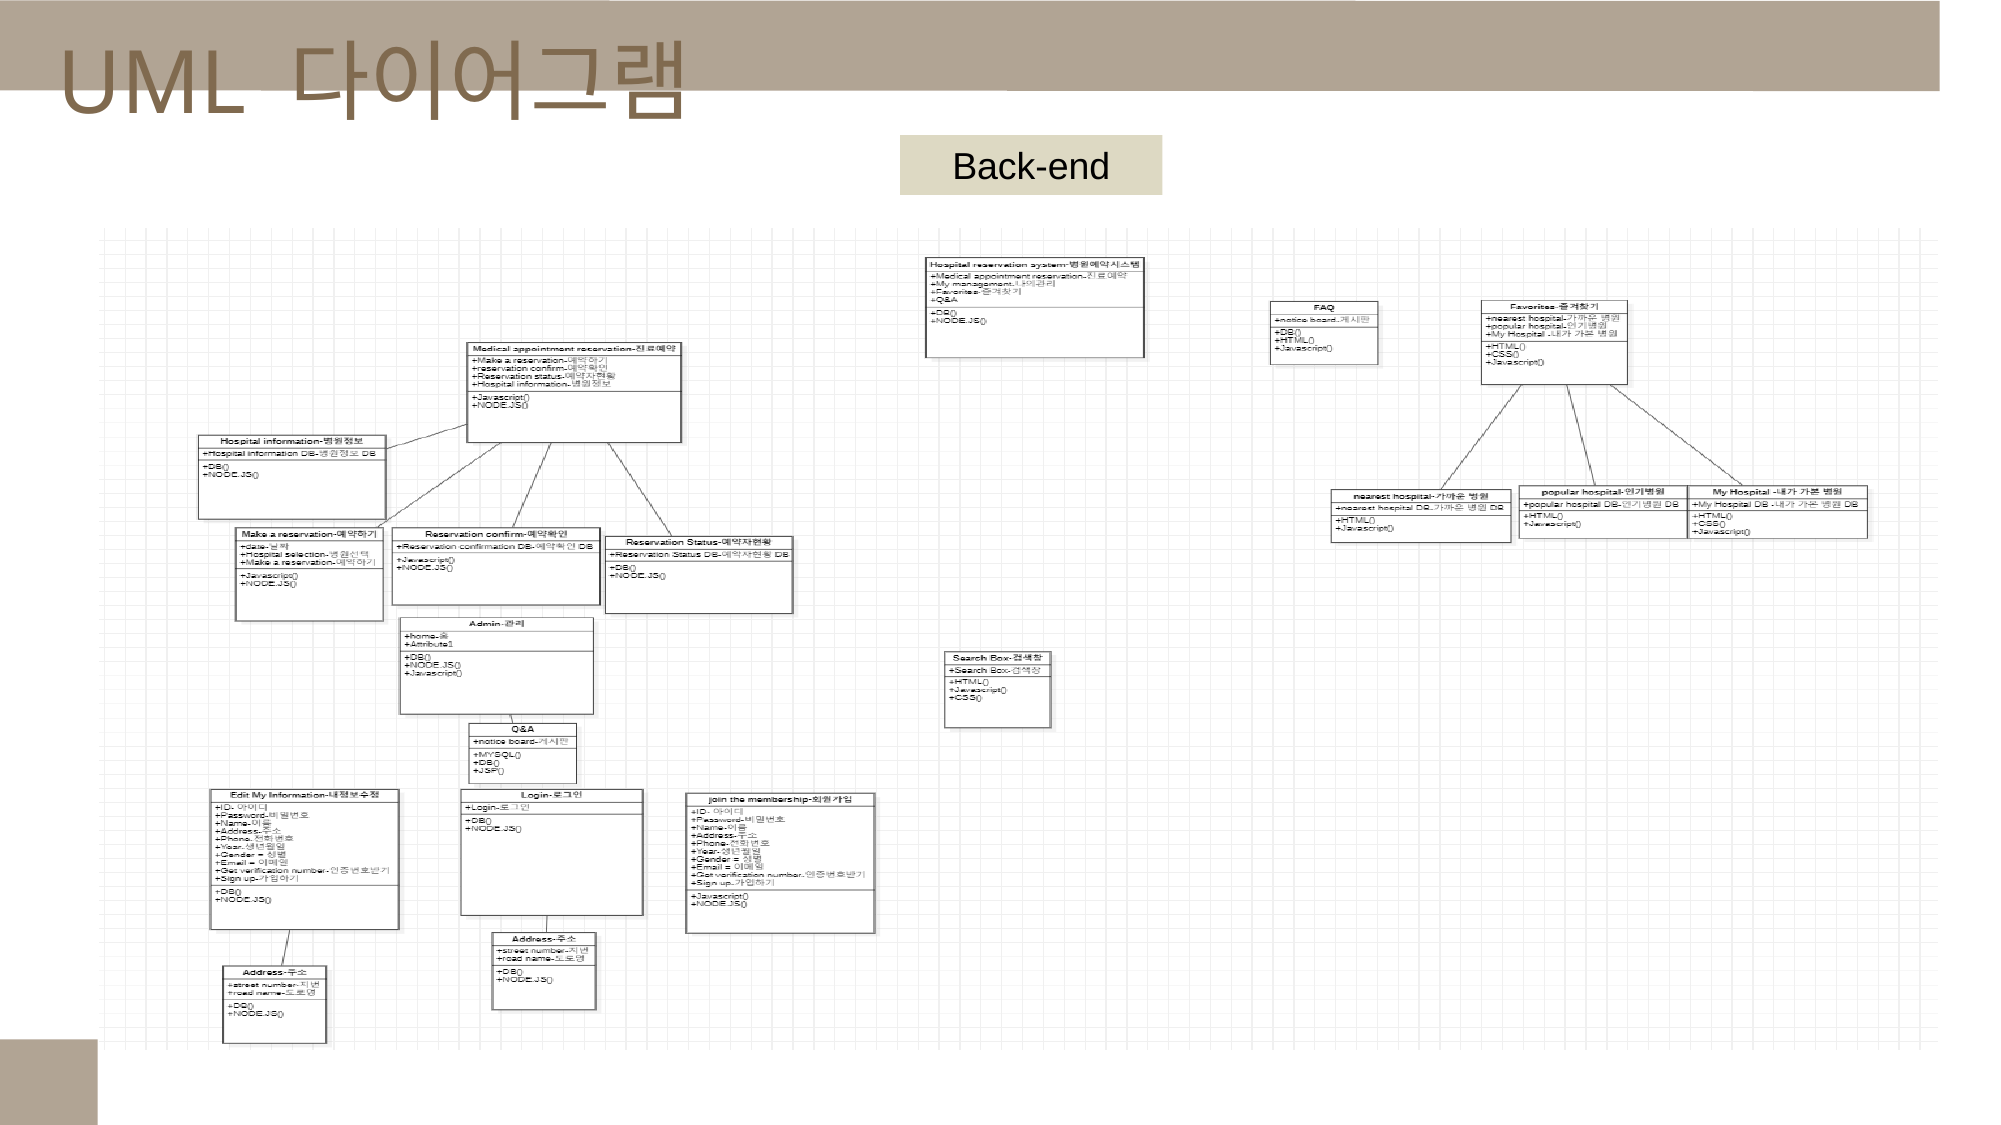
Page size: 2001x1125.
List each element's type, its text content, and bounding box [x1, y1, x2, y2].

picture [99, 227, 1938, 1051]
text_box Back-end [900, 135, 1163, 195]
title UML 다이어그램 [37, 24, 1963, 215]
